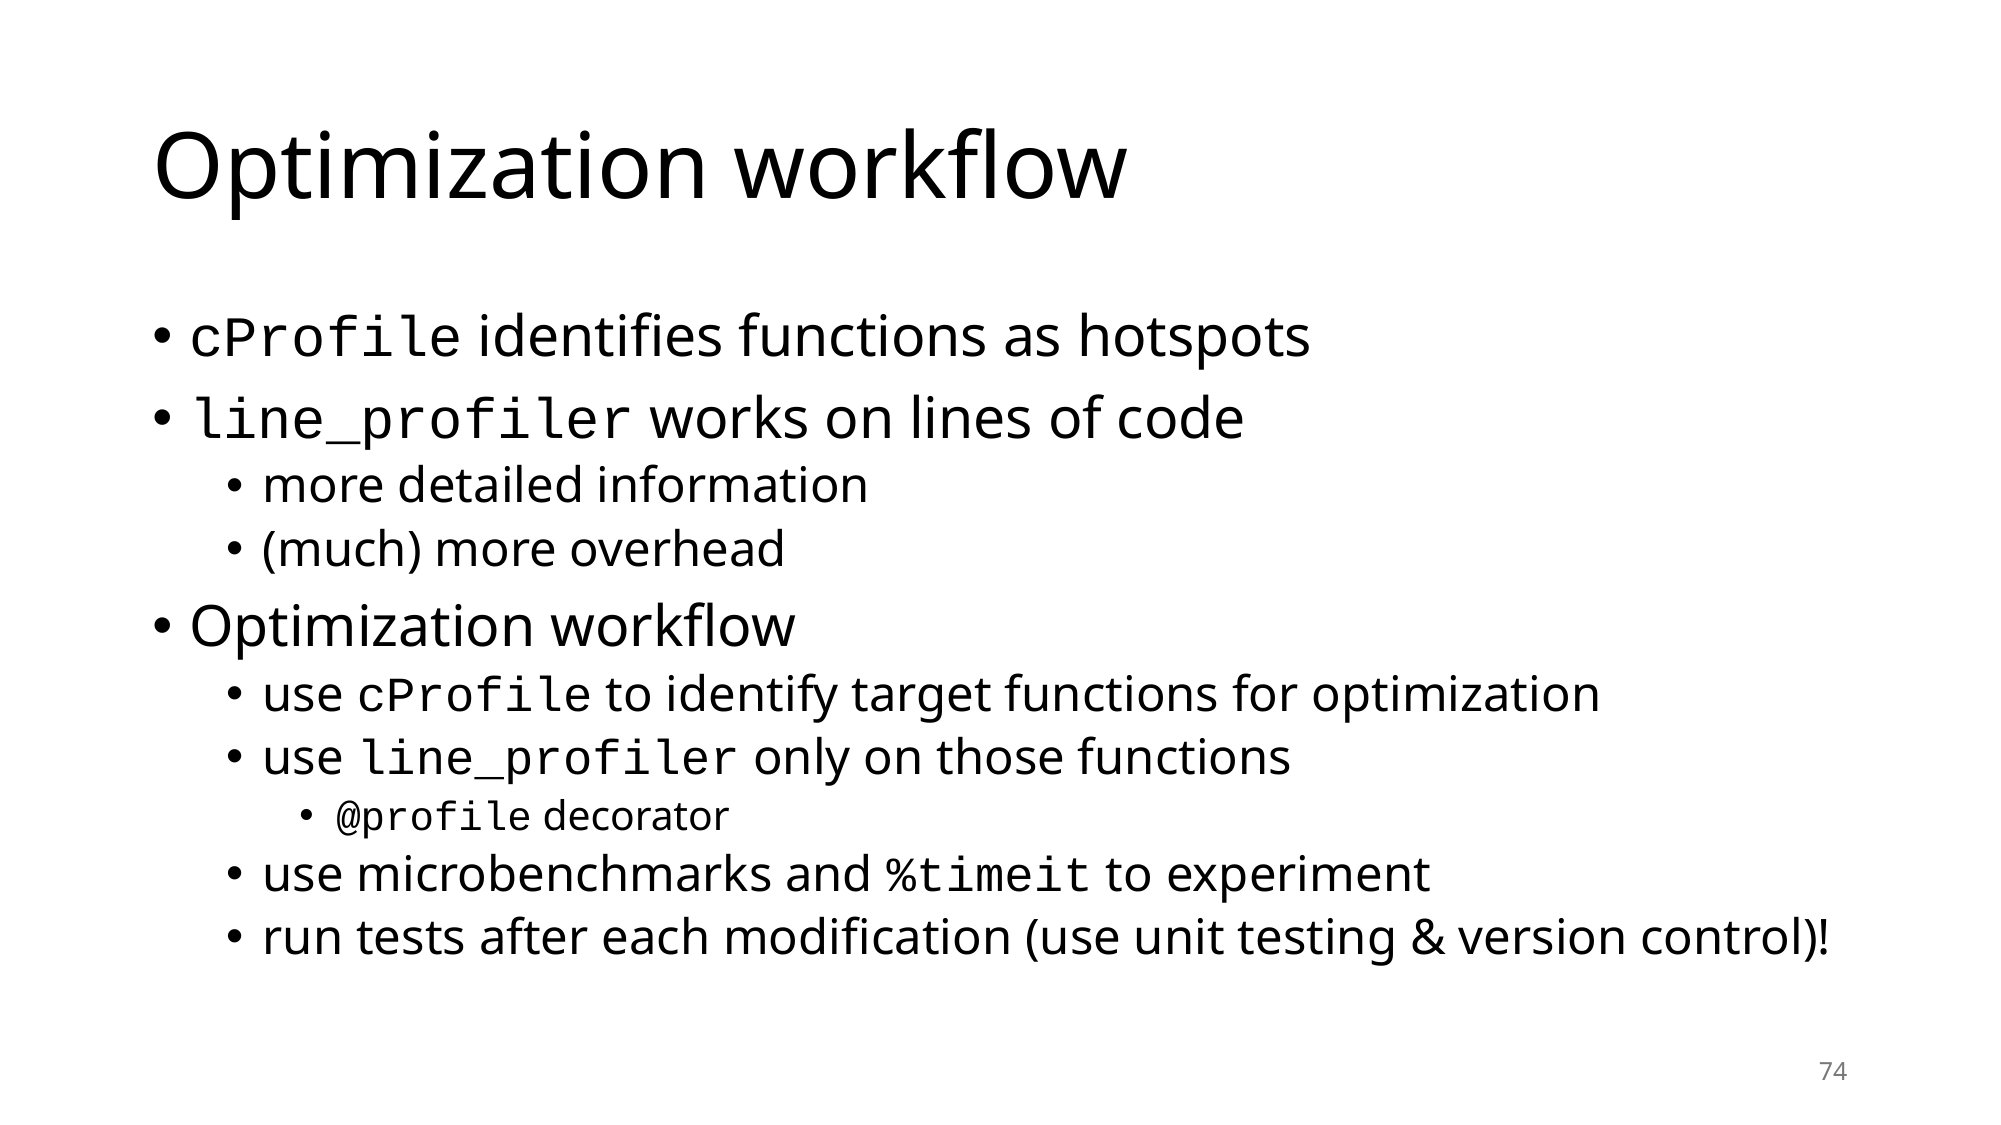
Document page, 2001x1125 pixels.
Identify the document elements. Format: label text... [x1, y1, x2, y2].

list cProfile identifies functions as hotspots line_profiler works on lines of code more detailed information (much) more overhead Optimization workflow use cProfile to identify target functions for optimization use line_profiler only on those functions @profile decorator use microbenchmarks and %timeit to experiment run tests after each modification (use unit testing & version control)! [137, 299, 1863, 1014]
title Optimization workflow [137, 59, 1863, 278]
slide_number 74 [1412, 1042, 1863, 1103]
